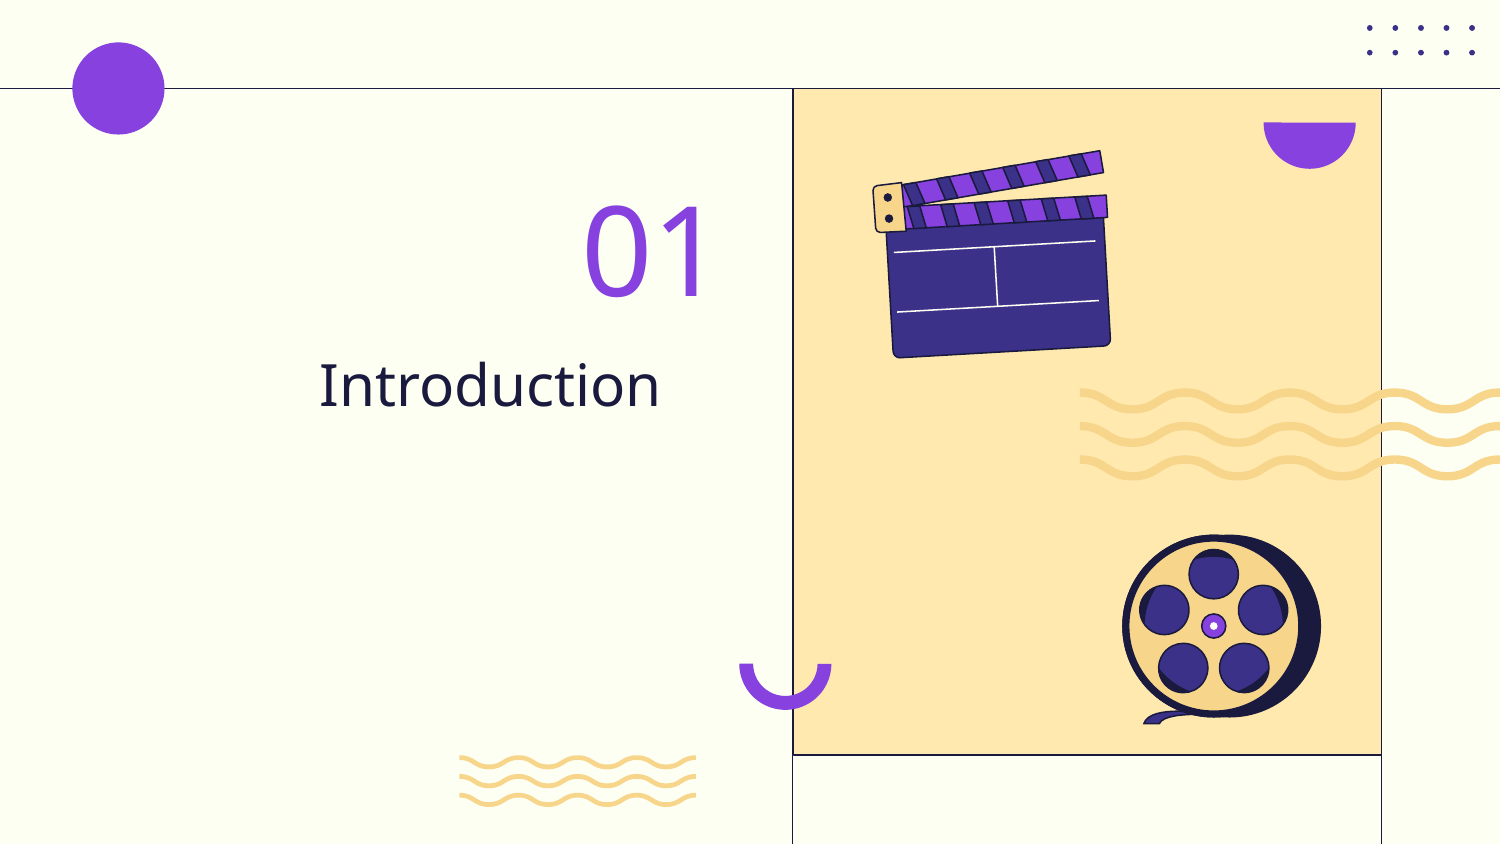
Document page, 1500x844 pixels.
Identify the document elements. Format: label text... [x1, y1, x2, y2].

text_box [796, 663, 832, 709]
text_box [739, 663, 787, 710]
text_box [1263, 122, 1356, 169]
title Introduction [216, 263, 765, 434]
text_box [1079, 388, 1500, 481]
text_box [1122, 535, 1321, 724]
text_box [793, 88, 1381, 756]
title 01 [517, 202, 740, 337]
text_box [459, 754, 697, 808]
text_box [872, 150, 1111, 359]
